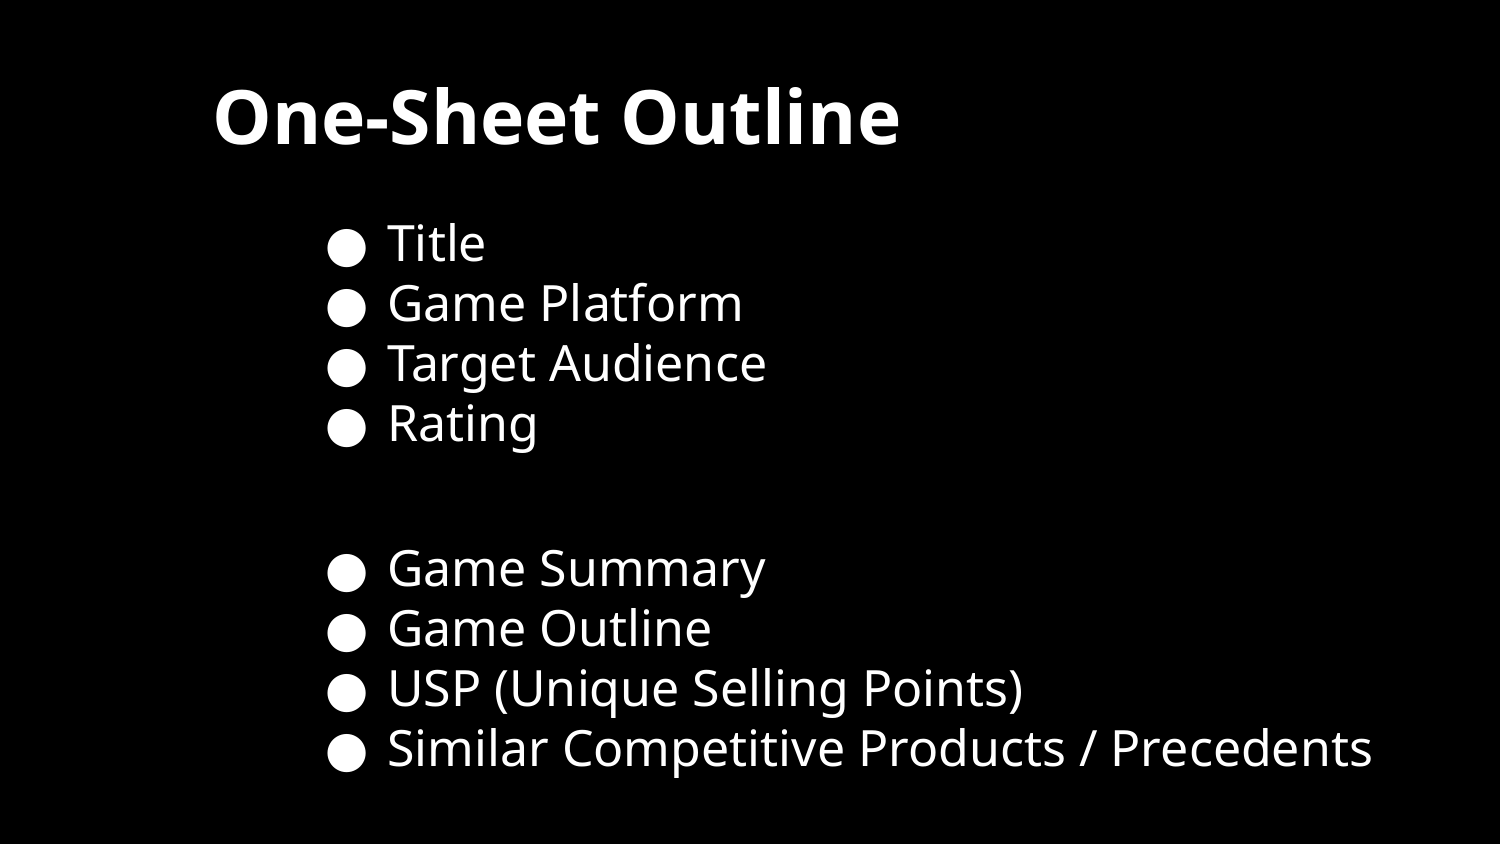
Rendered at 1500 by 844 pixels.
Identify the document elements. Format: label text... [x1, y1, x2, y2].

text_box Title Game Platform Target Audience Rating Game Summary Game Outline USP (Unique Selling Points) Similar Competitive Products / Precedents [297, 196, 1425, 808]
text_box One-Sheet Outline [197, 33, 1425, 175]
